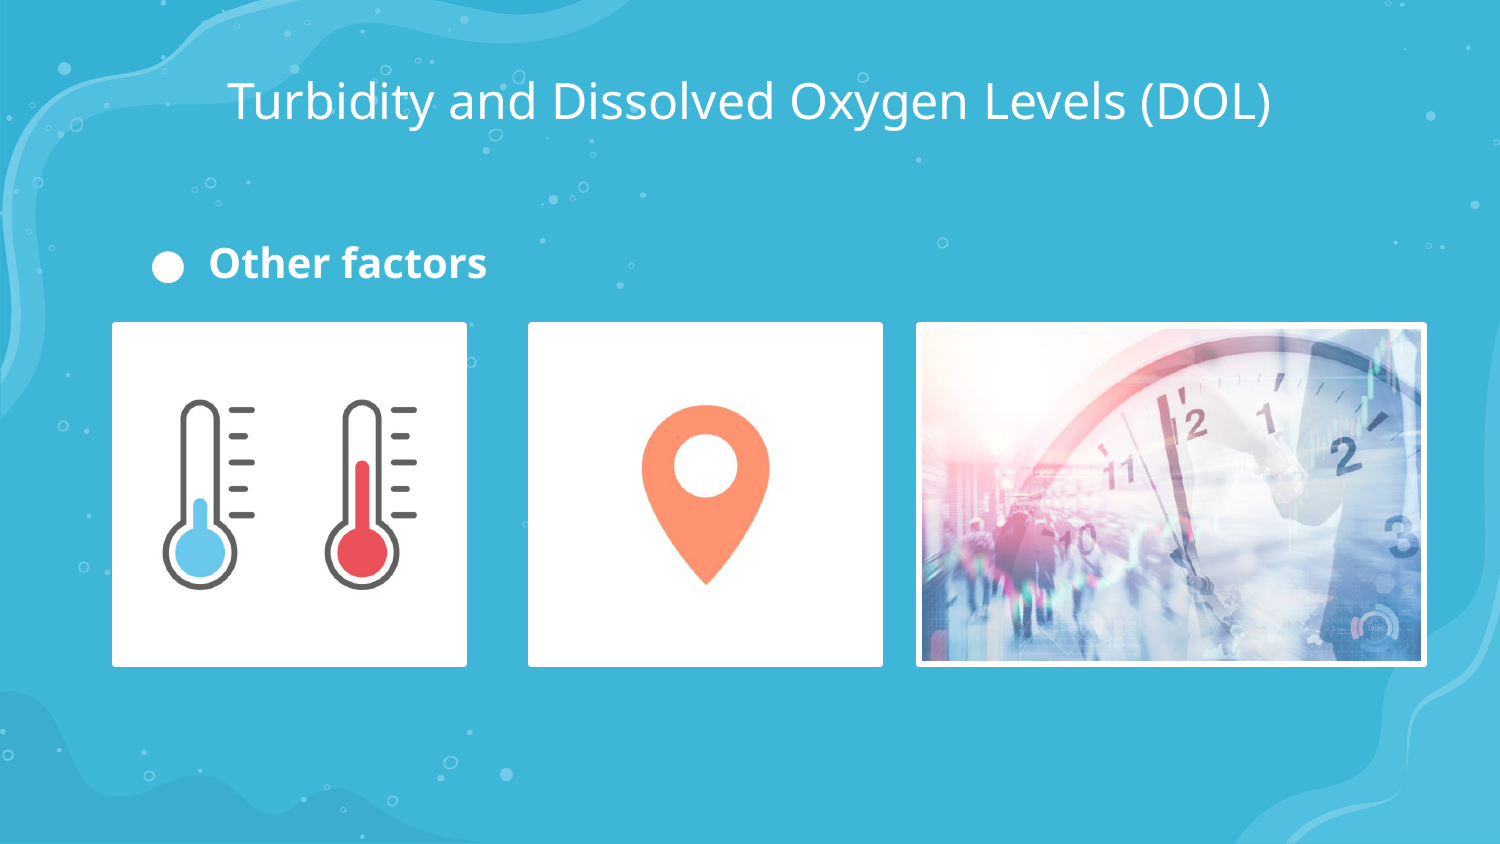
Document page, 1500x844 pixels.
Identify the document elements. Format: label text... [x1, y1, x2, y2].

picture [117, 323, 461, 667]
picture [534, 323, 877, 666]
list Other factors [118, 221, 1382, 742]
picture [921, 328, 1422, 662]
title Turbidity and Dissolved Oxygen Levels (DOL) [118, 54, 1382, 146]
